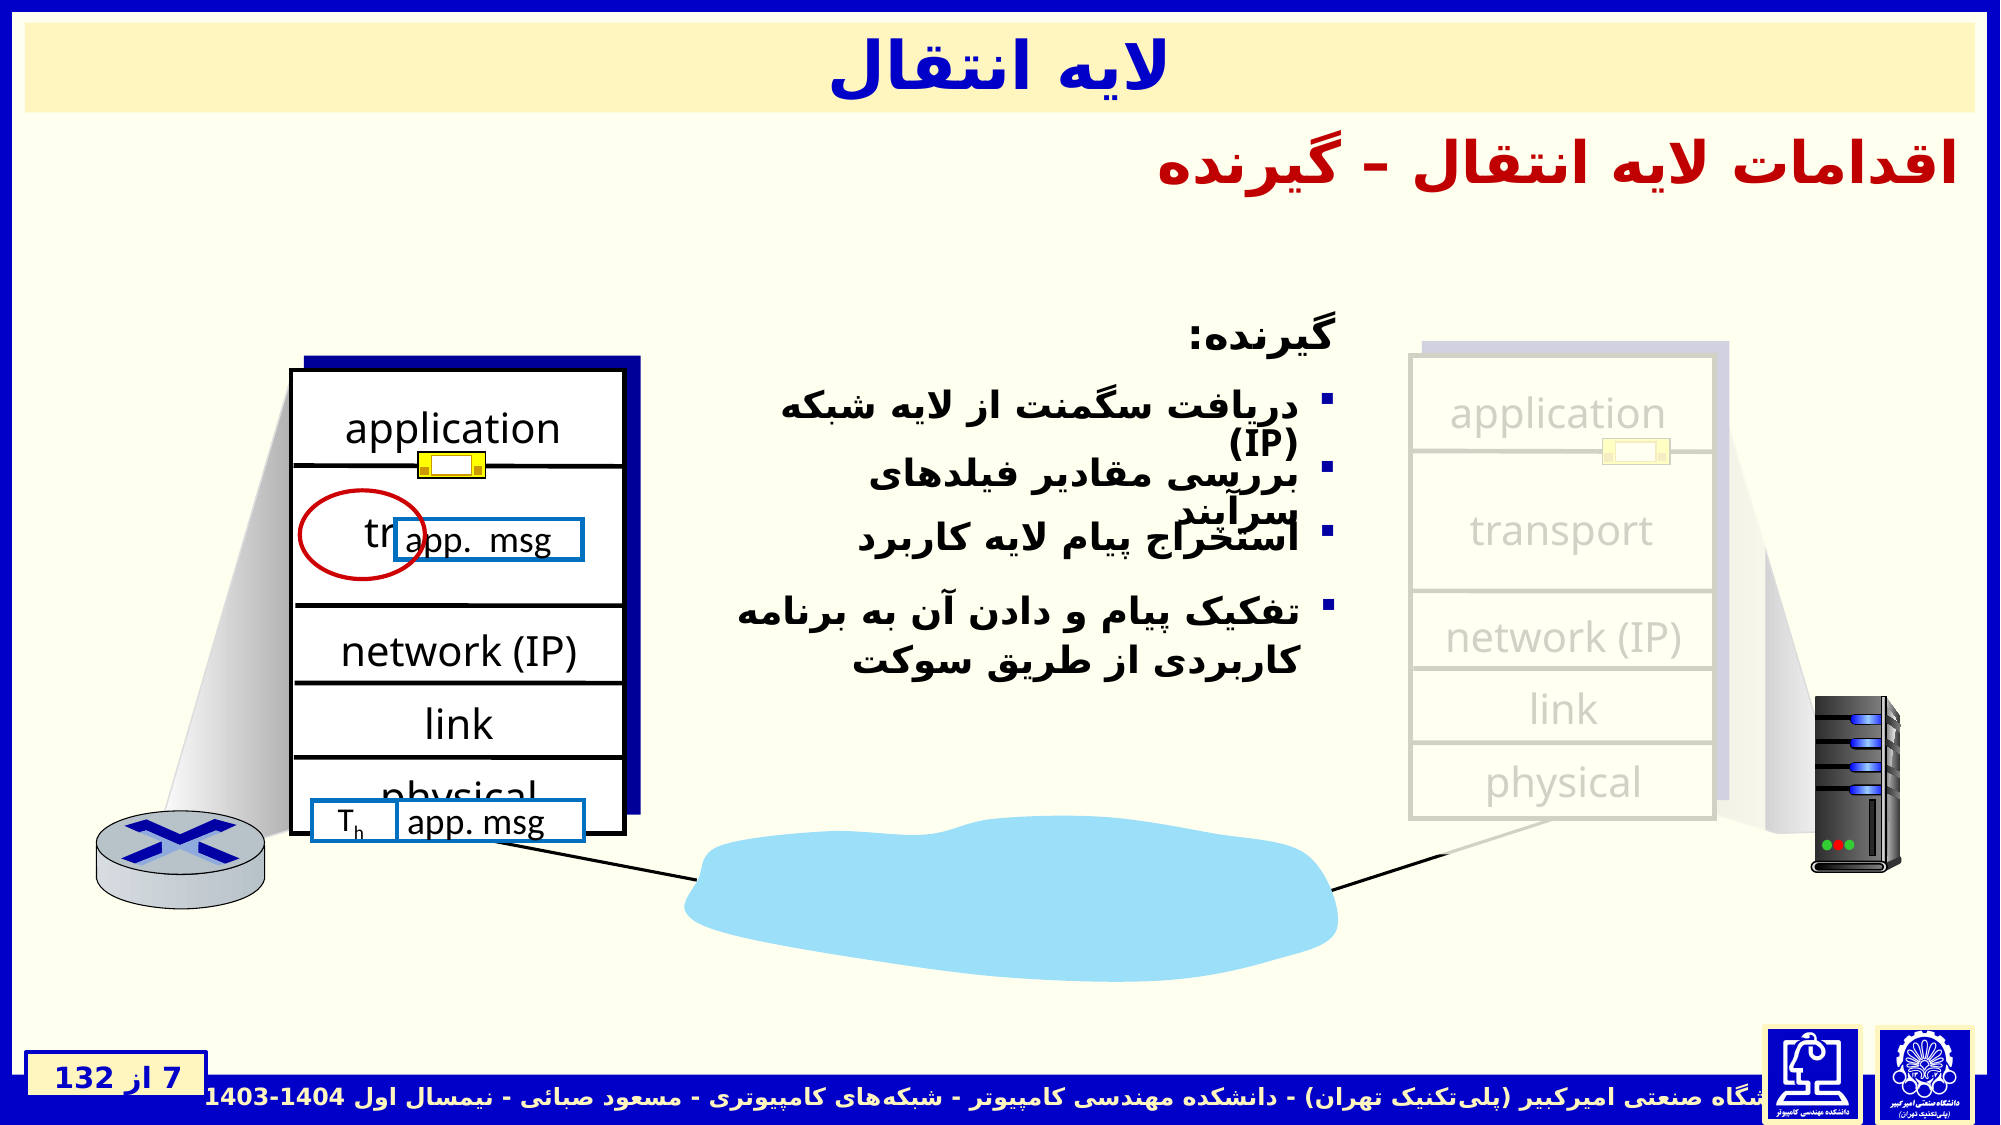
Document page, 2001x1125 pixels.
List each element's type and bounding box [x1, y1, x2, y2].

text_box [418, 452, 486, 479]
text_box [390, 508, 597, 569]
text_box [300, 789, 599, 851]
text_box [0, 0, 2000, 1125]
